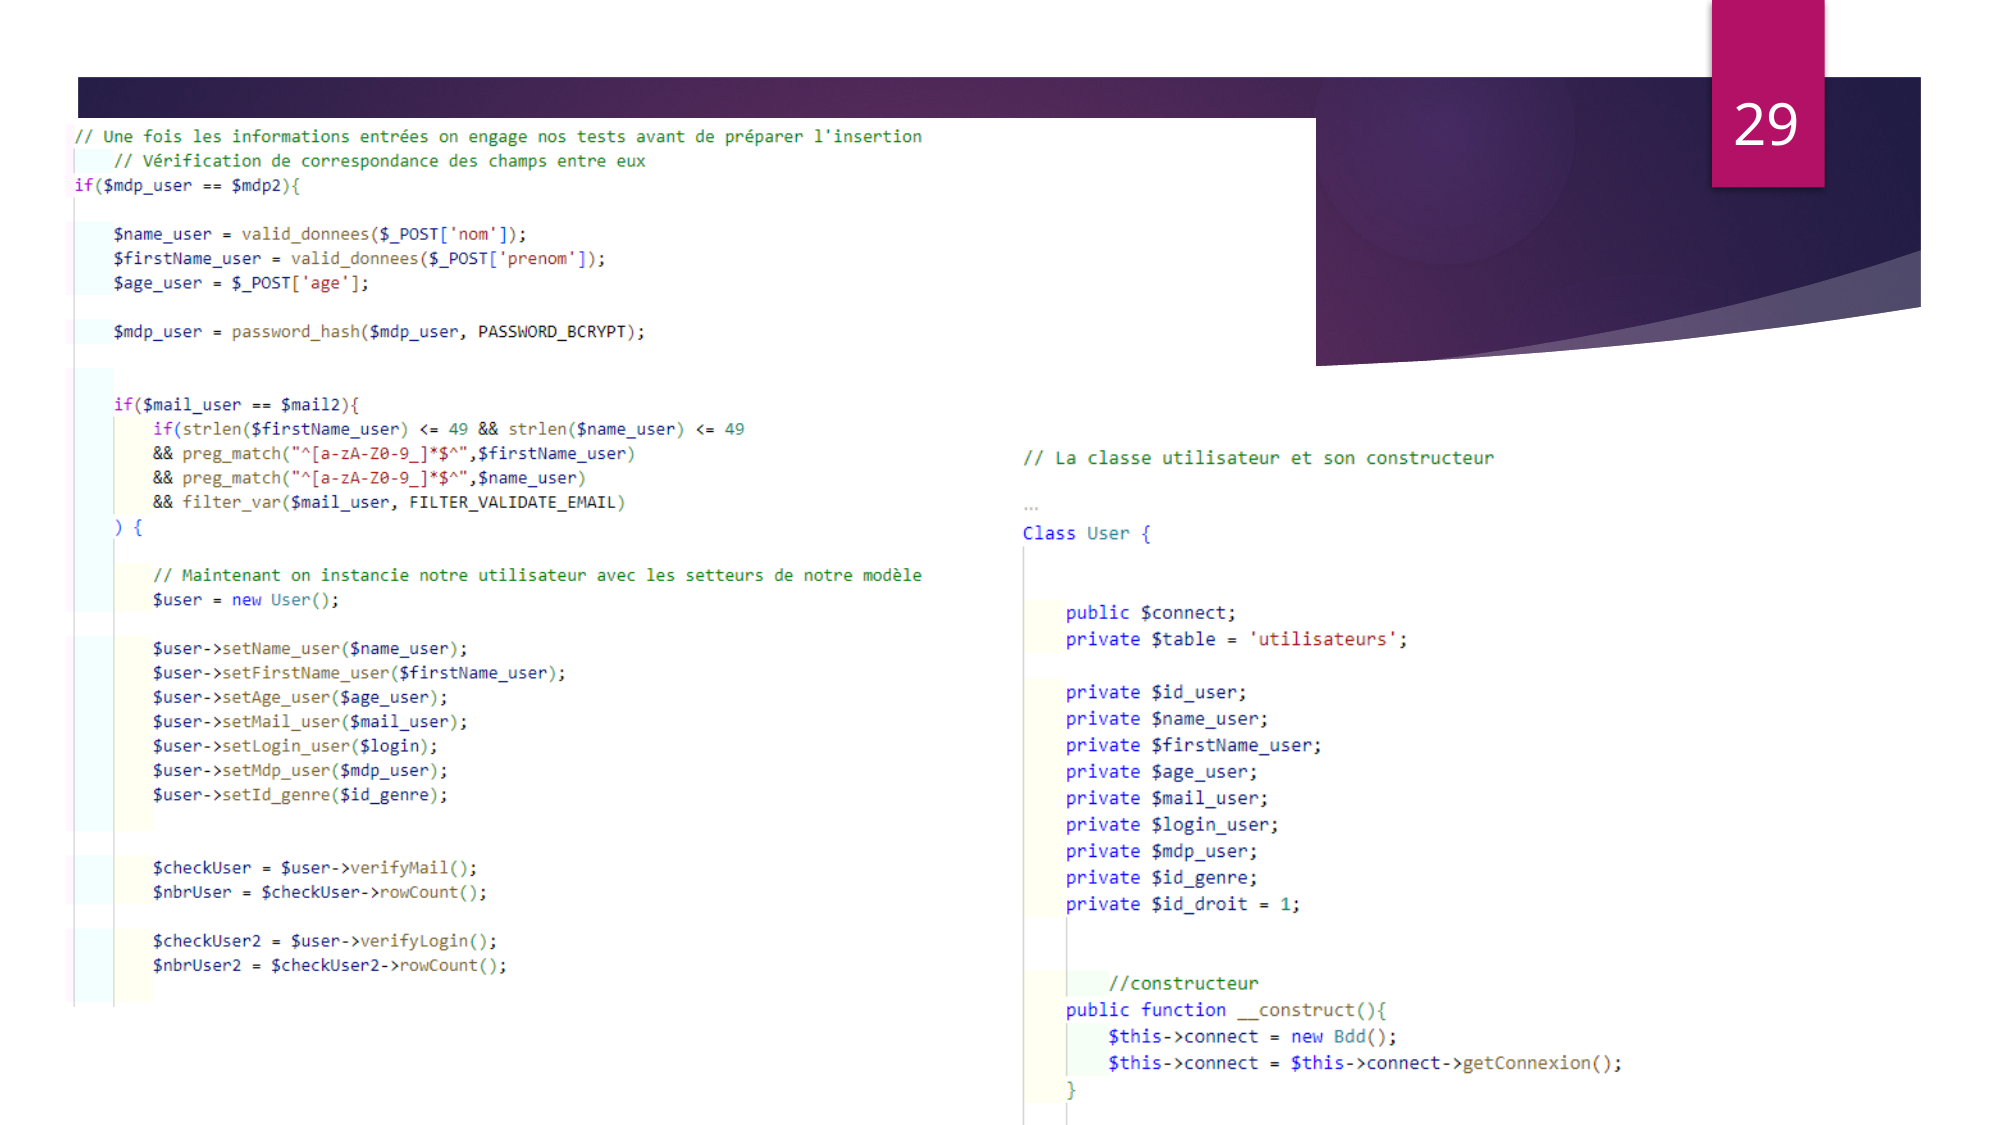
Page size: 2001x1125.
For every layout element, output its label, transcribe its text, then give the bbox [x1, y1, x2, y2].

picture [1015, 442, 2000, 1125]
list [66, 118, 1317, 1007]
slide_number 29 [1698, 48, 1836, 175]
